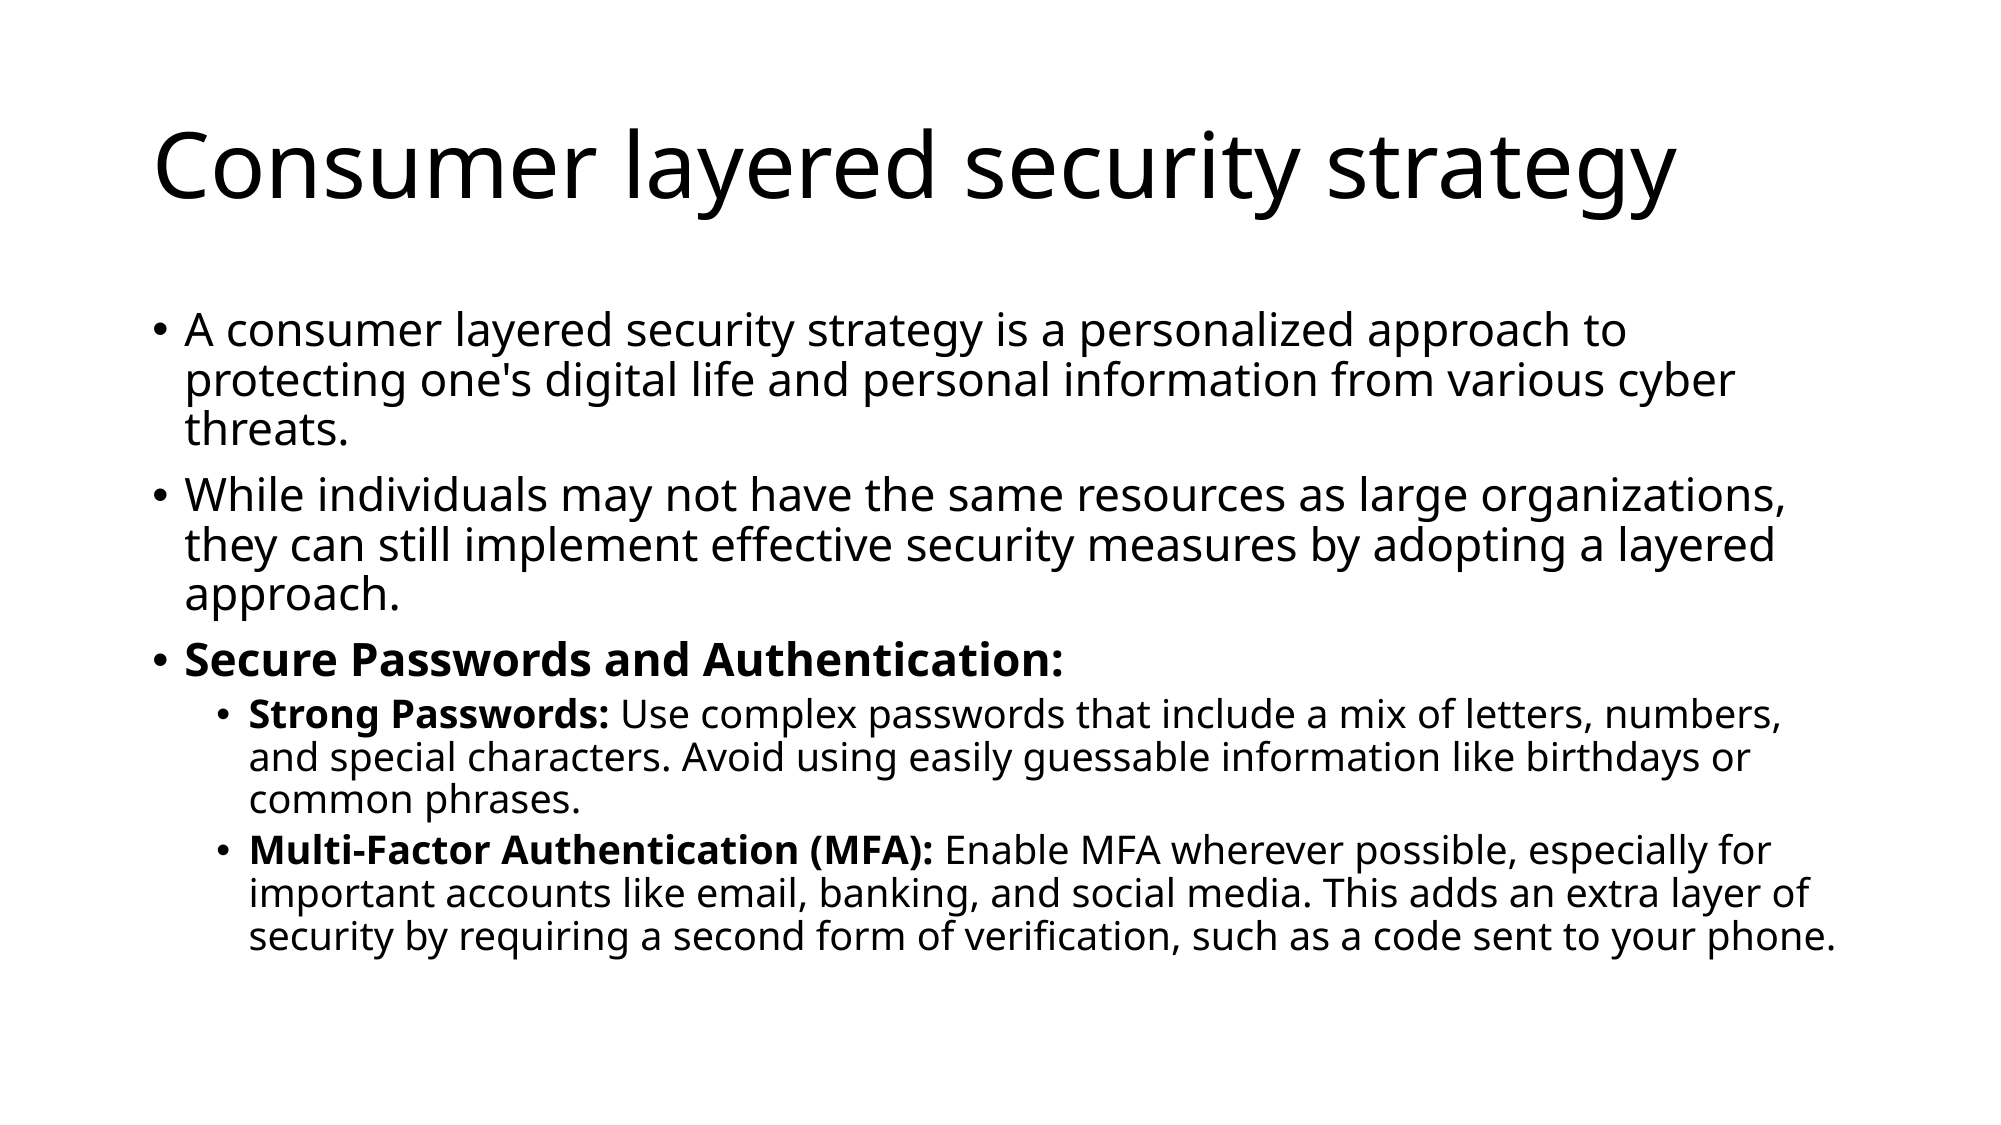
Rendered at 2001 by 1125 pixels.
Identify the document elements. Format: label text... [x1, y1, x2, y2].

title Consumer layered security strategy [137, 59, 1863, 278]
list A consumer layered security strategy is a personalized approach to protecting one's digital life and personal information from various cyber threats. While individuals may not have the same resources as large organizations, they can still implement effective security measures by adopting a layered approach. Secure Passwords and Authentication: Strong Passwords: Use complex passwords that include a mix of letters, numbers, and special characters. Avoid using easily guessable information like birthdays or common phrases. Multi-Factor Authentication (MFA): Enable MFA wherever possible, especially for important accounts like email, banking, and social media. This adds an extra layer of security by requiring a second form of verification, such as a code sent to your phone. [137, 299, 1863, 1014]
